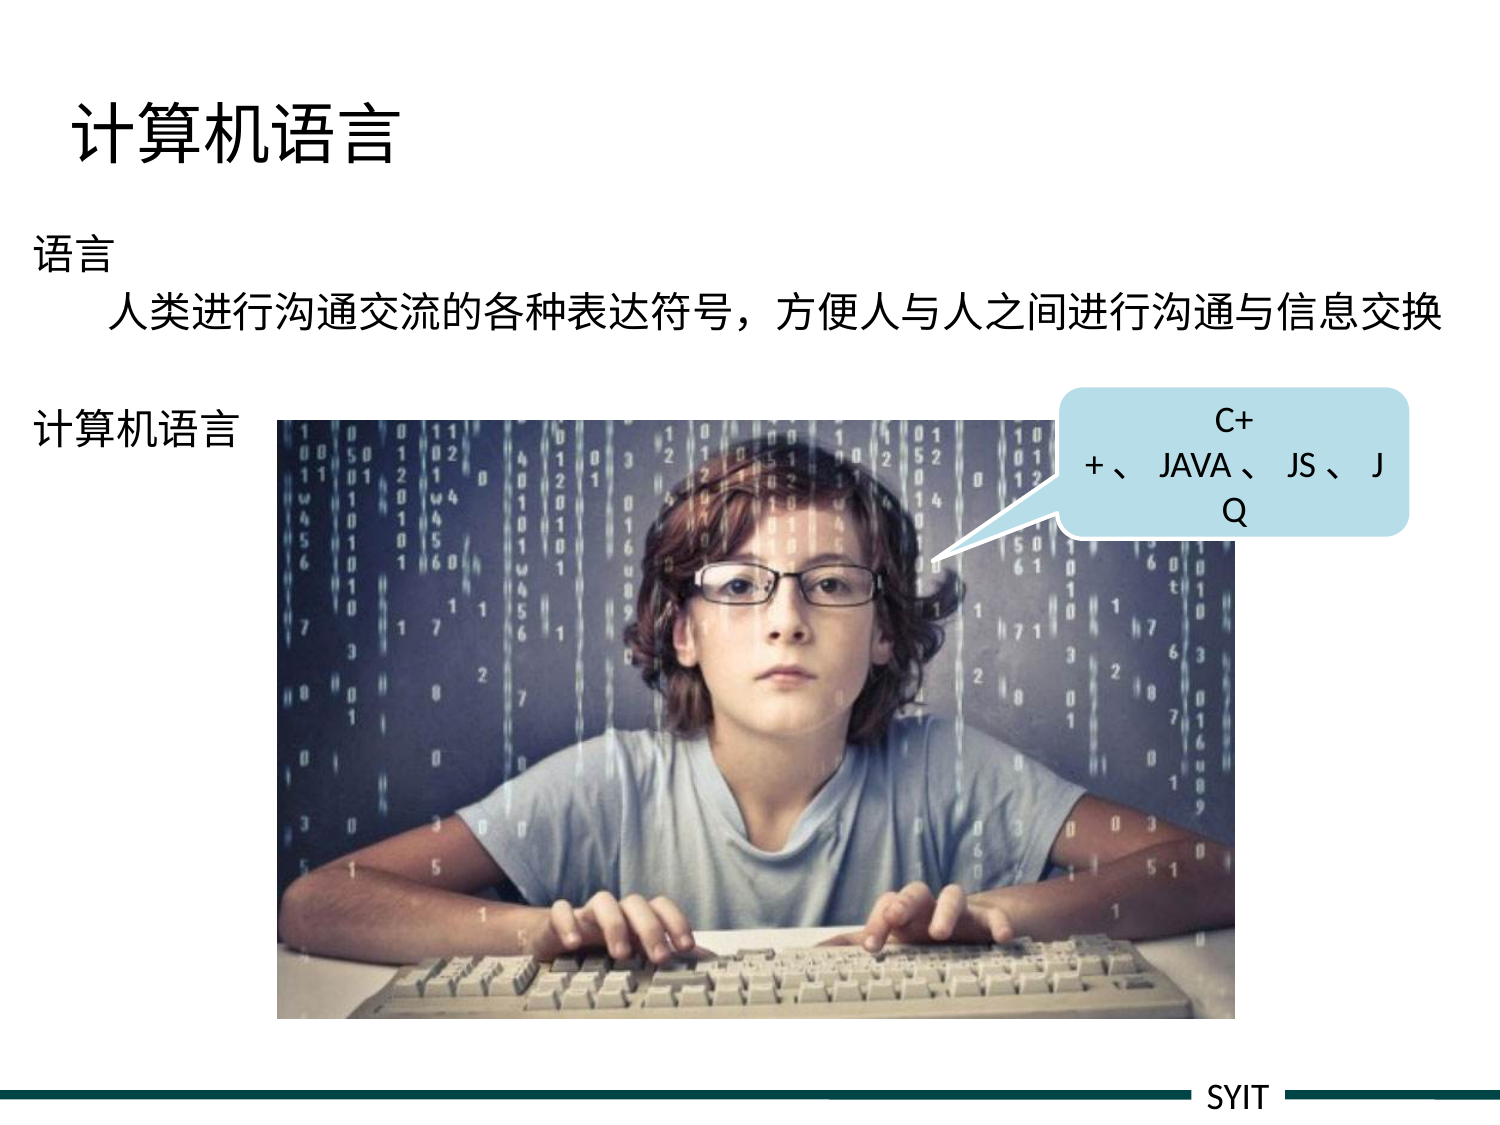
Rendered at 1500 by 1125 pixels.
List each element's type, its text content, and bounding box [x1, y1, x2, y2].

text_box C++、JAVA、JS、JQ [1055, 383, 1414, 541]
picture [277, 420, 1235, 1019]
subtitle 语言 人类进行沟通交流的各种表达符号，方便人与人之间进行沟通与信息交换 计算机语言 [17, 219, 1465, 1047]
text_box SYIT [1191, 1064, 1285, 1124]
title 计算机语言 [54, 59, 1042, 205]
